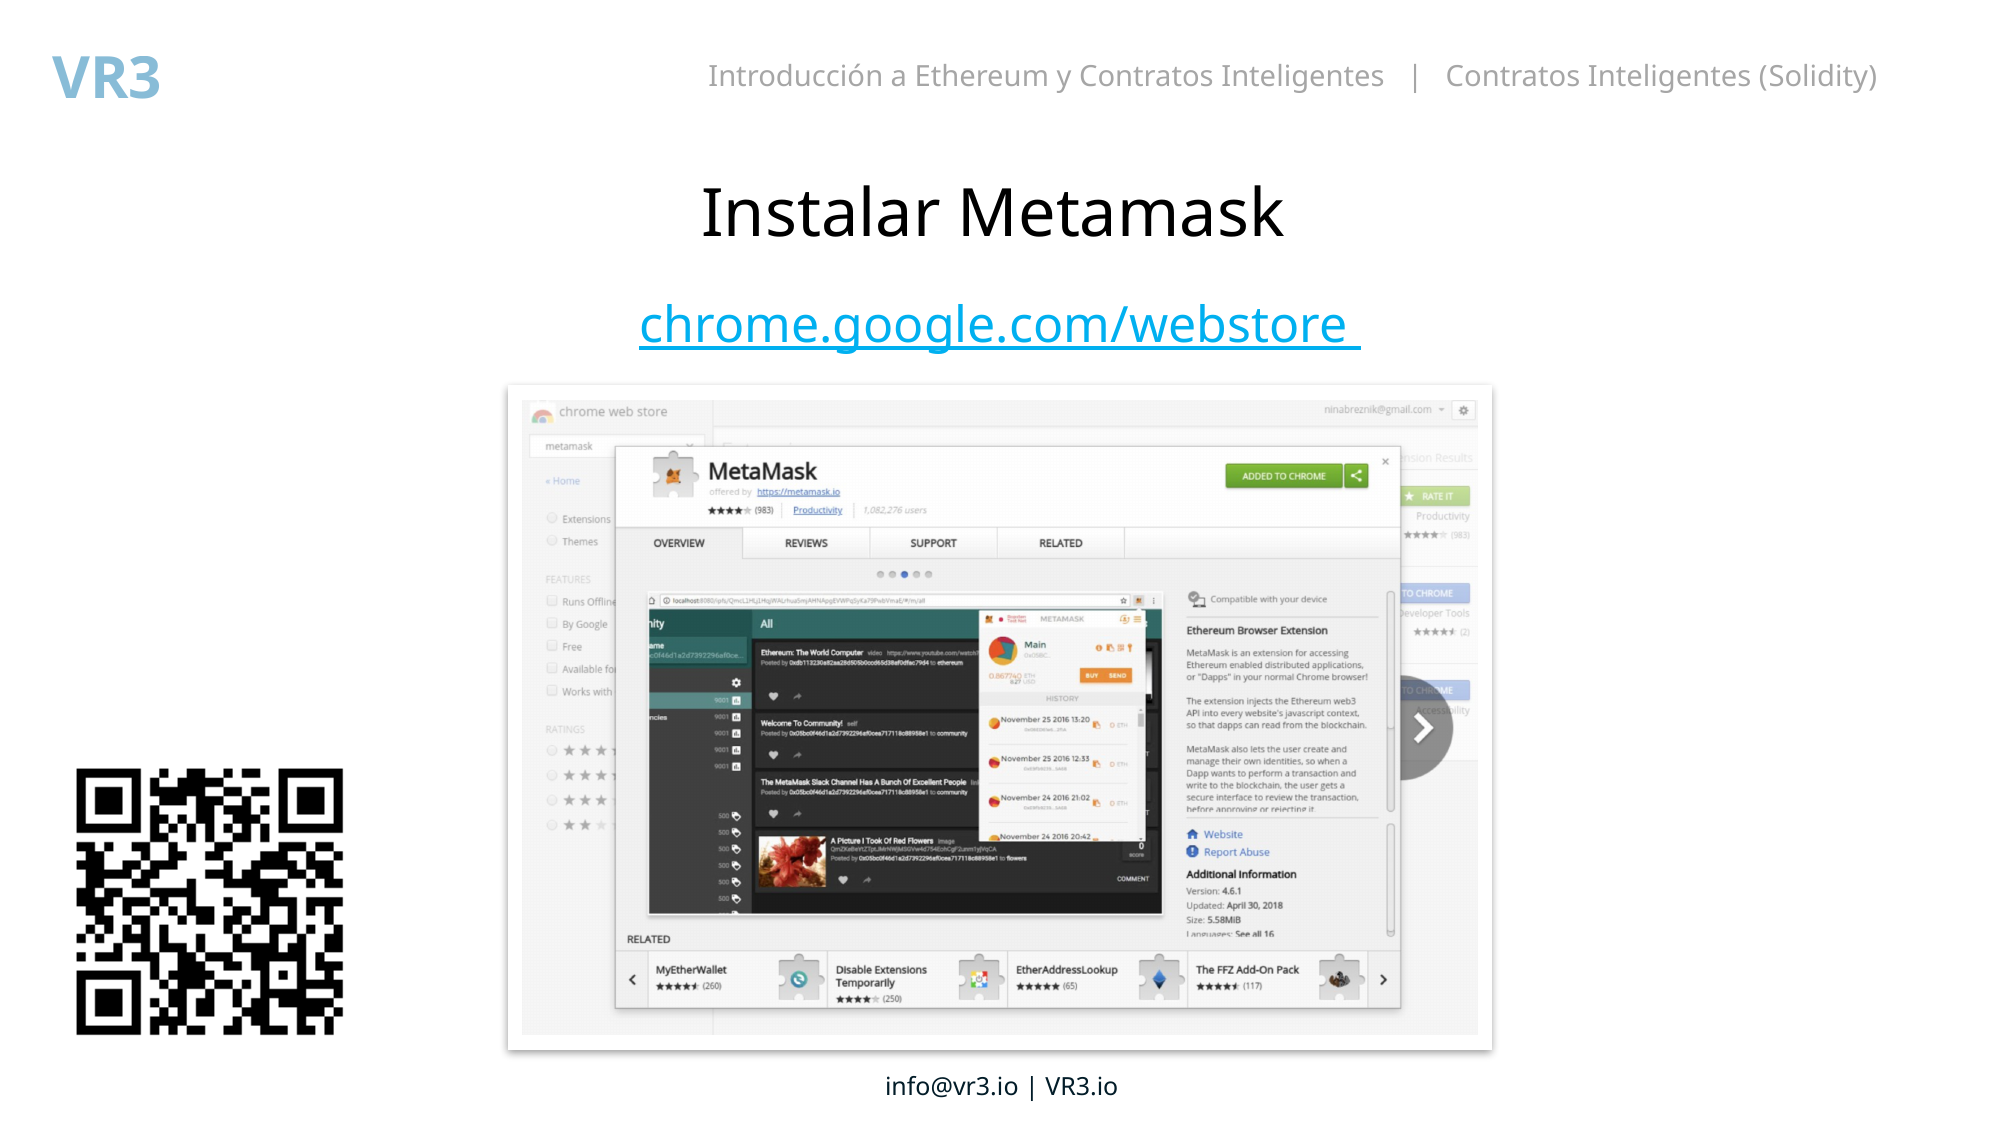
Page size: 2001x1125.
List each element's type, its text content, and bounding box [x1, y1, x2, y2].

picture [521, 399, 1478, 1036]
text_box Instalar Metamask [686, 162, 1301, 258]
text_box chrome.google.com/webstore [624, 285, 1376, 369]
text_box Introducción a Ethereum y Contratos Inteligentes | Contratos Inteligentes (Solidity) [693, 49, 1893, 100]
picture [57, 749, 363, 1056]
